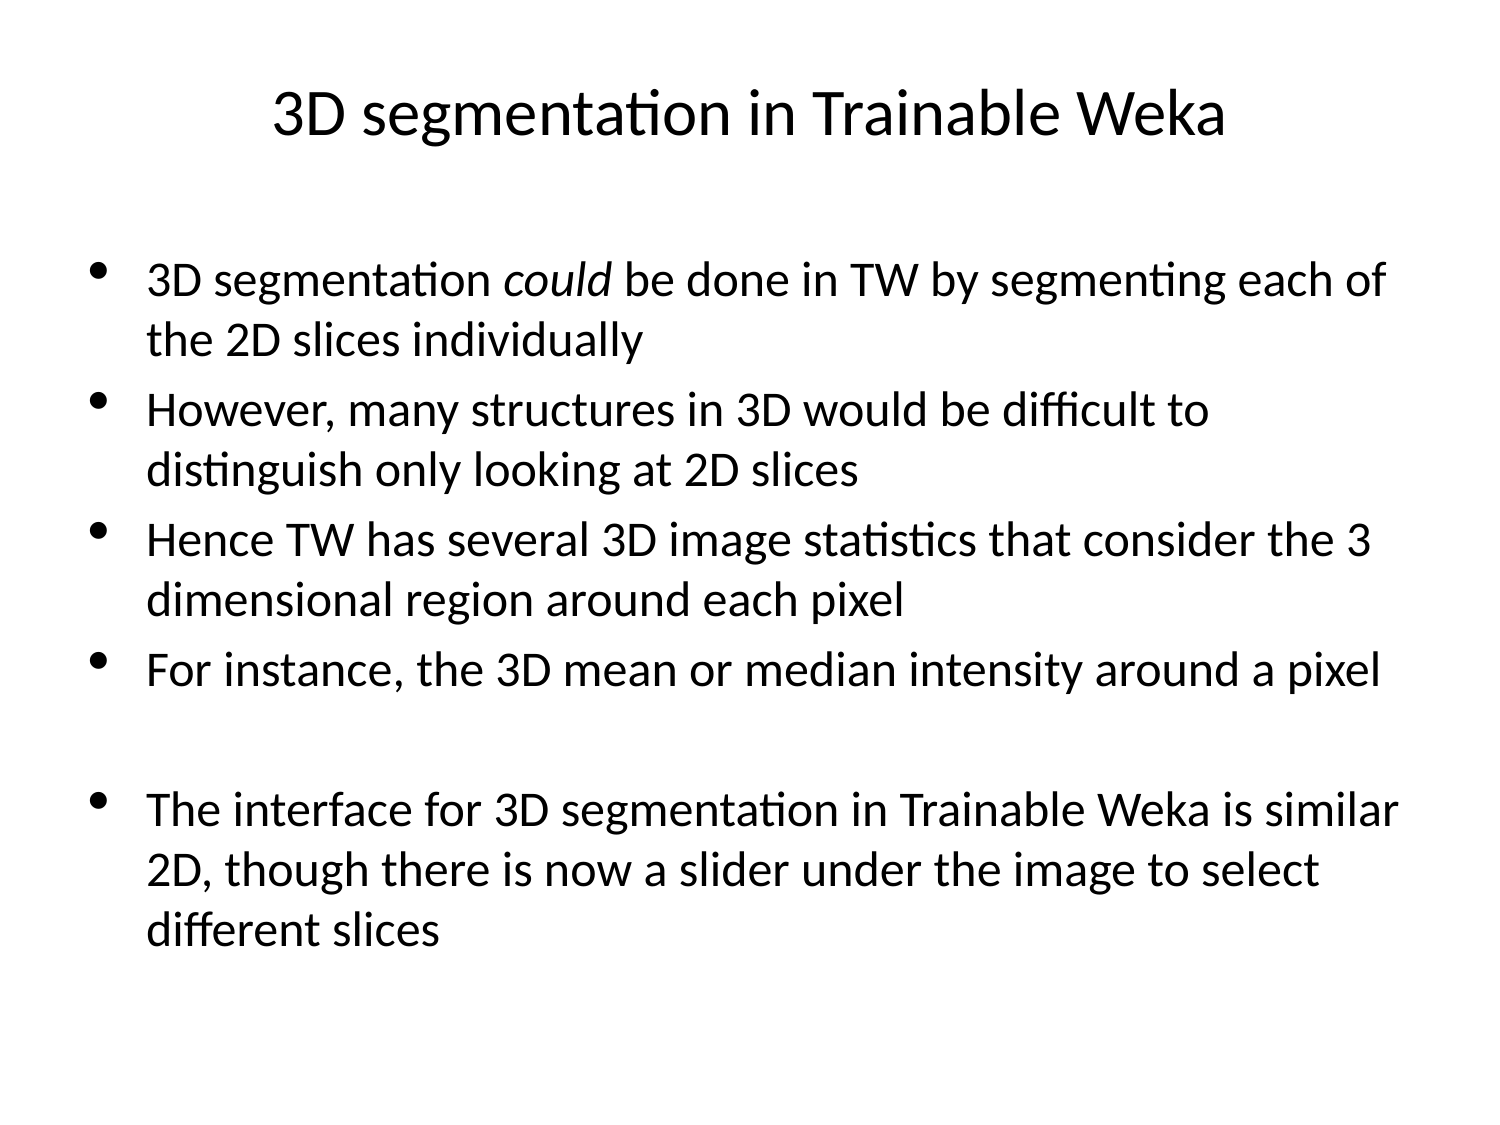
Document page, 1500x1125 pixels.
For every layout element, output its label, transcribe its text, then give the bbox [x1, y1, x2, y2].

text_box 3D segmentation in Trainable Weka [75, 45, 1425, 173]
text_box 3D segmentation could be done in TW by segmenting each of the 2D slices individually However, many structures in 3D would be difficult to distinguish only looking at 2D slices Hence TW has several 3D image statistics that consider the 3 dimensional region around each pixel For instance, the 3D mean or median intensity around a pixel The interface for 3D segmentation in Trainable Weka is similar 2D, though there is now a slider under the image to select different slices [75, 184, 1425, 1005]
